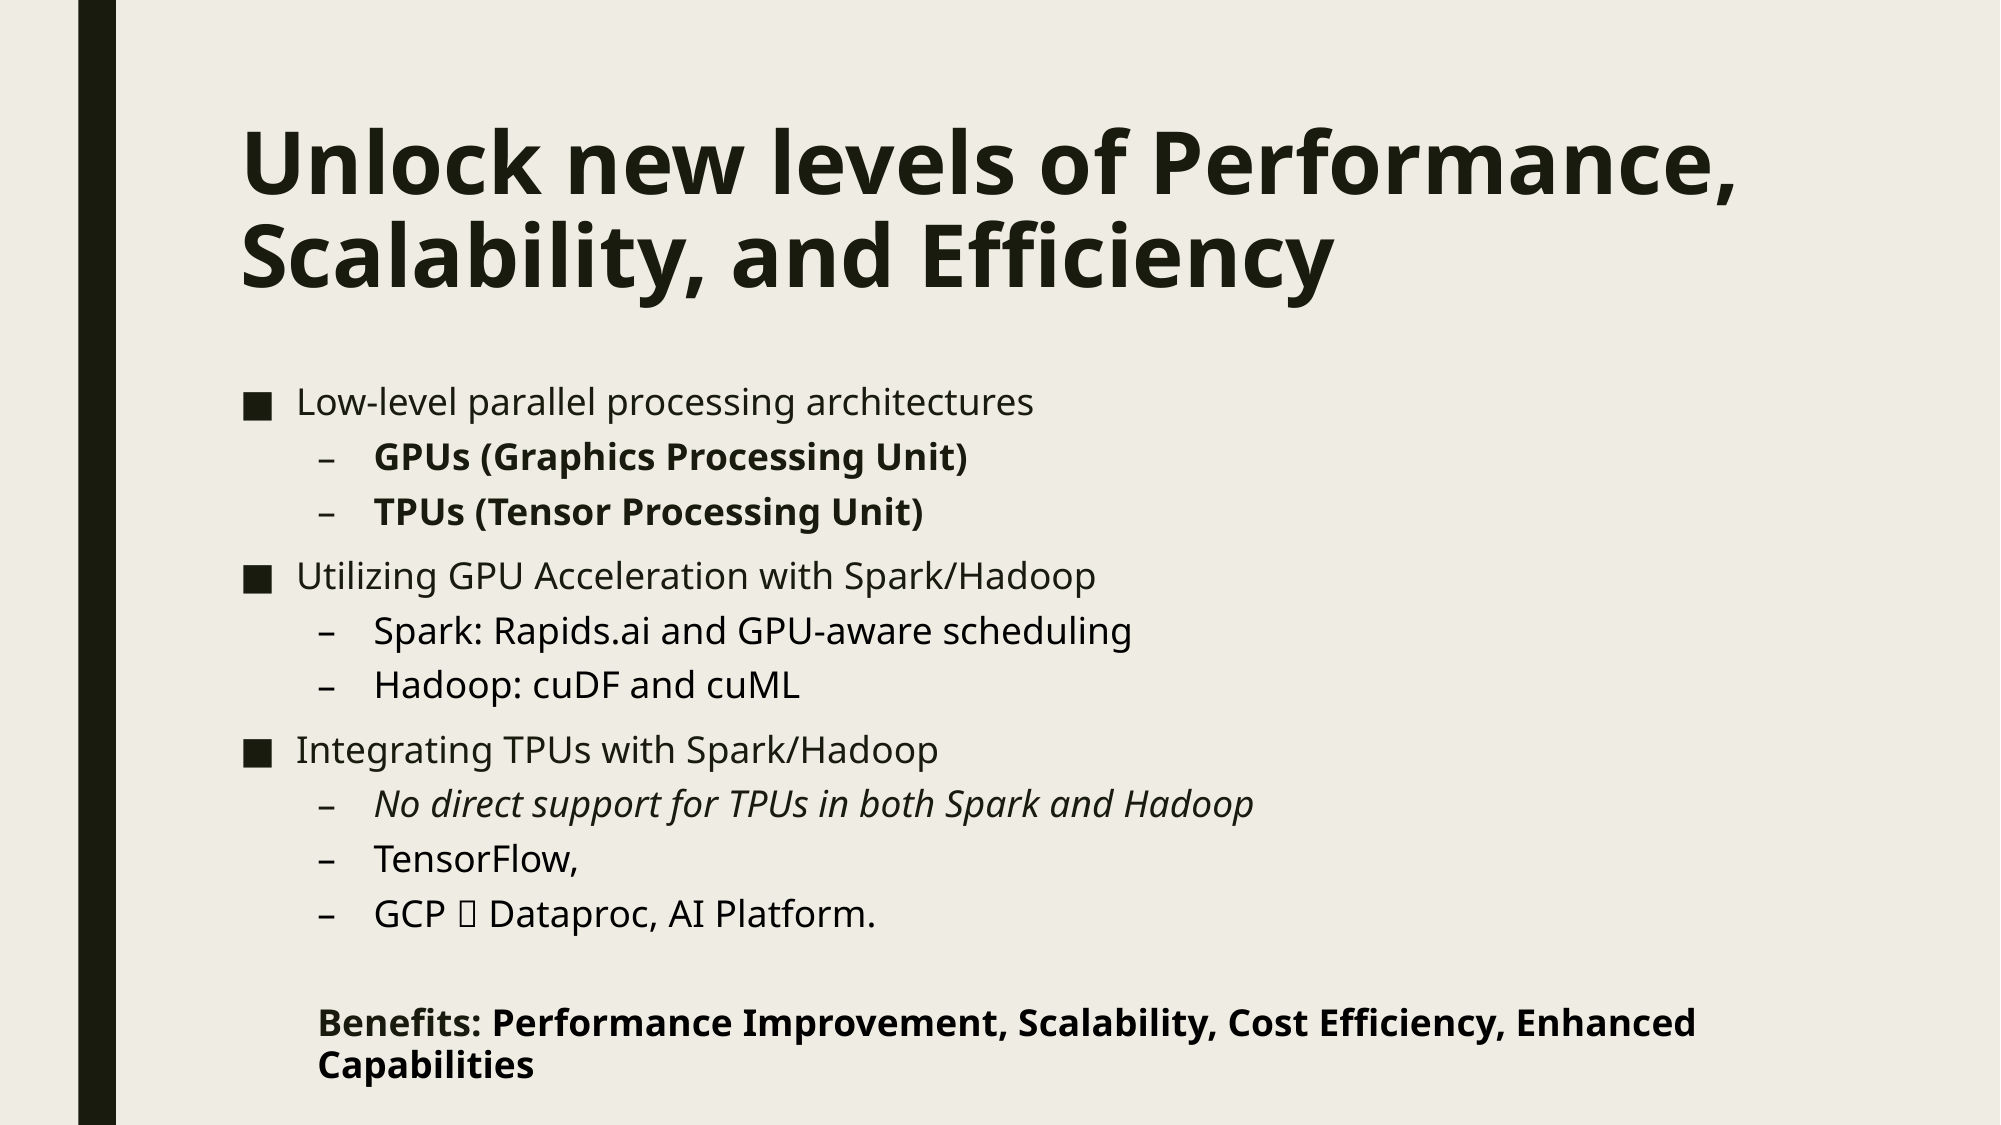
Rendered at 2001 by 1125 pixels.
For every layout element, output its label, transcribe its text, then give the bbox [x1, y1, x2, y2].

title Unlock new levels of Performance, Scalability, and Efficiency [225, 112, 1800, 340]
list Low-level parallel processing architectures GPUs (Graphics Processing Unit) TPUs (Tensor Processing Unit) Utilizing GPU Acceleration with Spark/Hadoop Spark: Rapids.ai and GPU-aware scheduling Hadoop: cuDF and cuML Integrating TPUs with Spark/Hadoop No direct support for TPUs in both Spark and Hadoop TensorFlow, GCP  Dataproc, AI Platform. Benefits: Performance Improvement, Scalability, Cost Efficiency, Enhanced Capabilities [225, 375, 1929, 1100]
